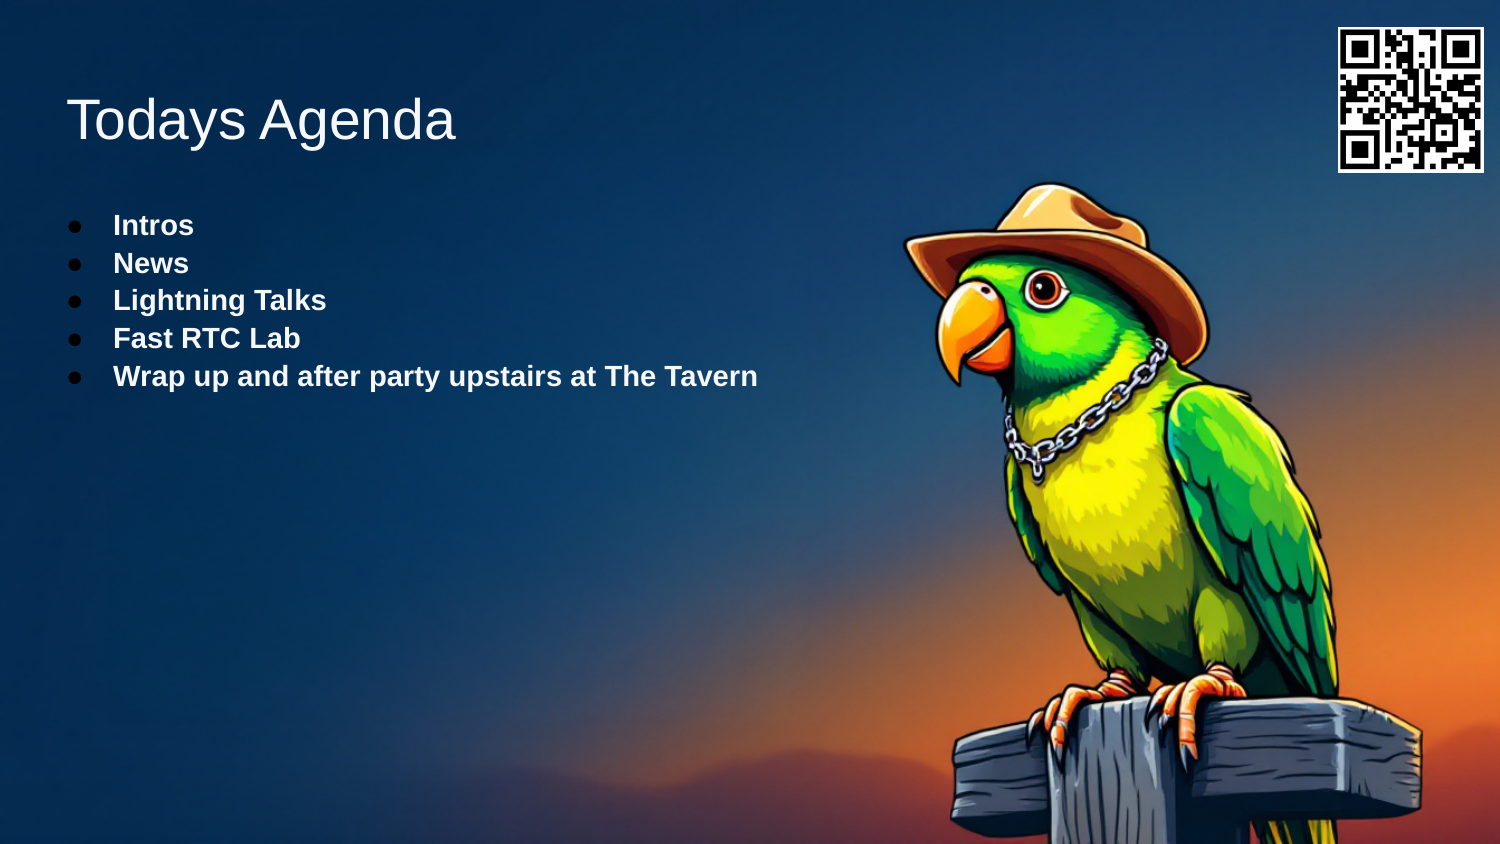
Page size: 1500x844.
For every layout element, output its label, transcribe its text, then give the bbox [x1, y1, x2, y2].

title Todays Agenda [51, 72, 1333, 167]
picture [0, 0, 1500, 844]
list Intros News Lightning Talks Fast RTC Lab Wrap up and after party upstairs at The Tavern [51, 189, 900, 750]
